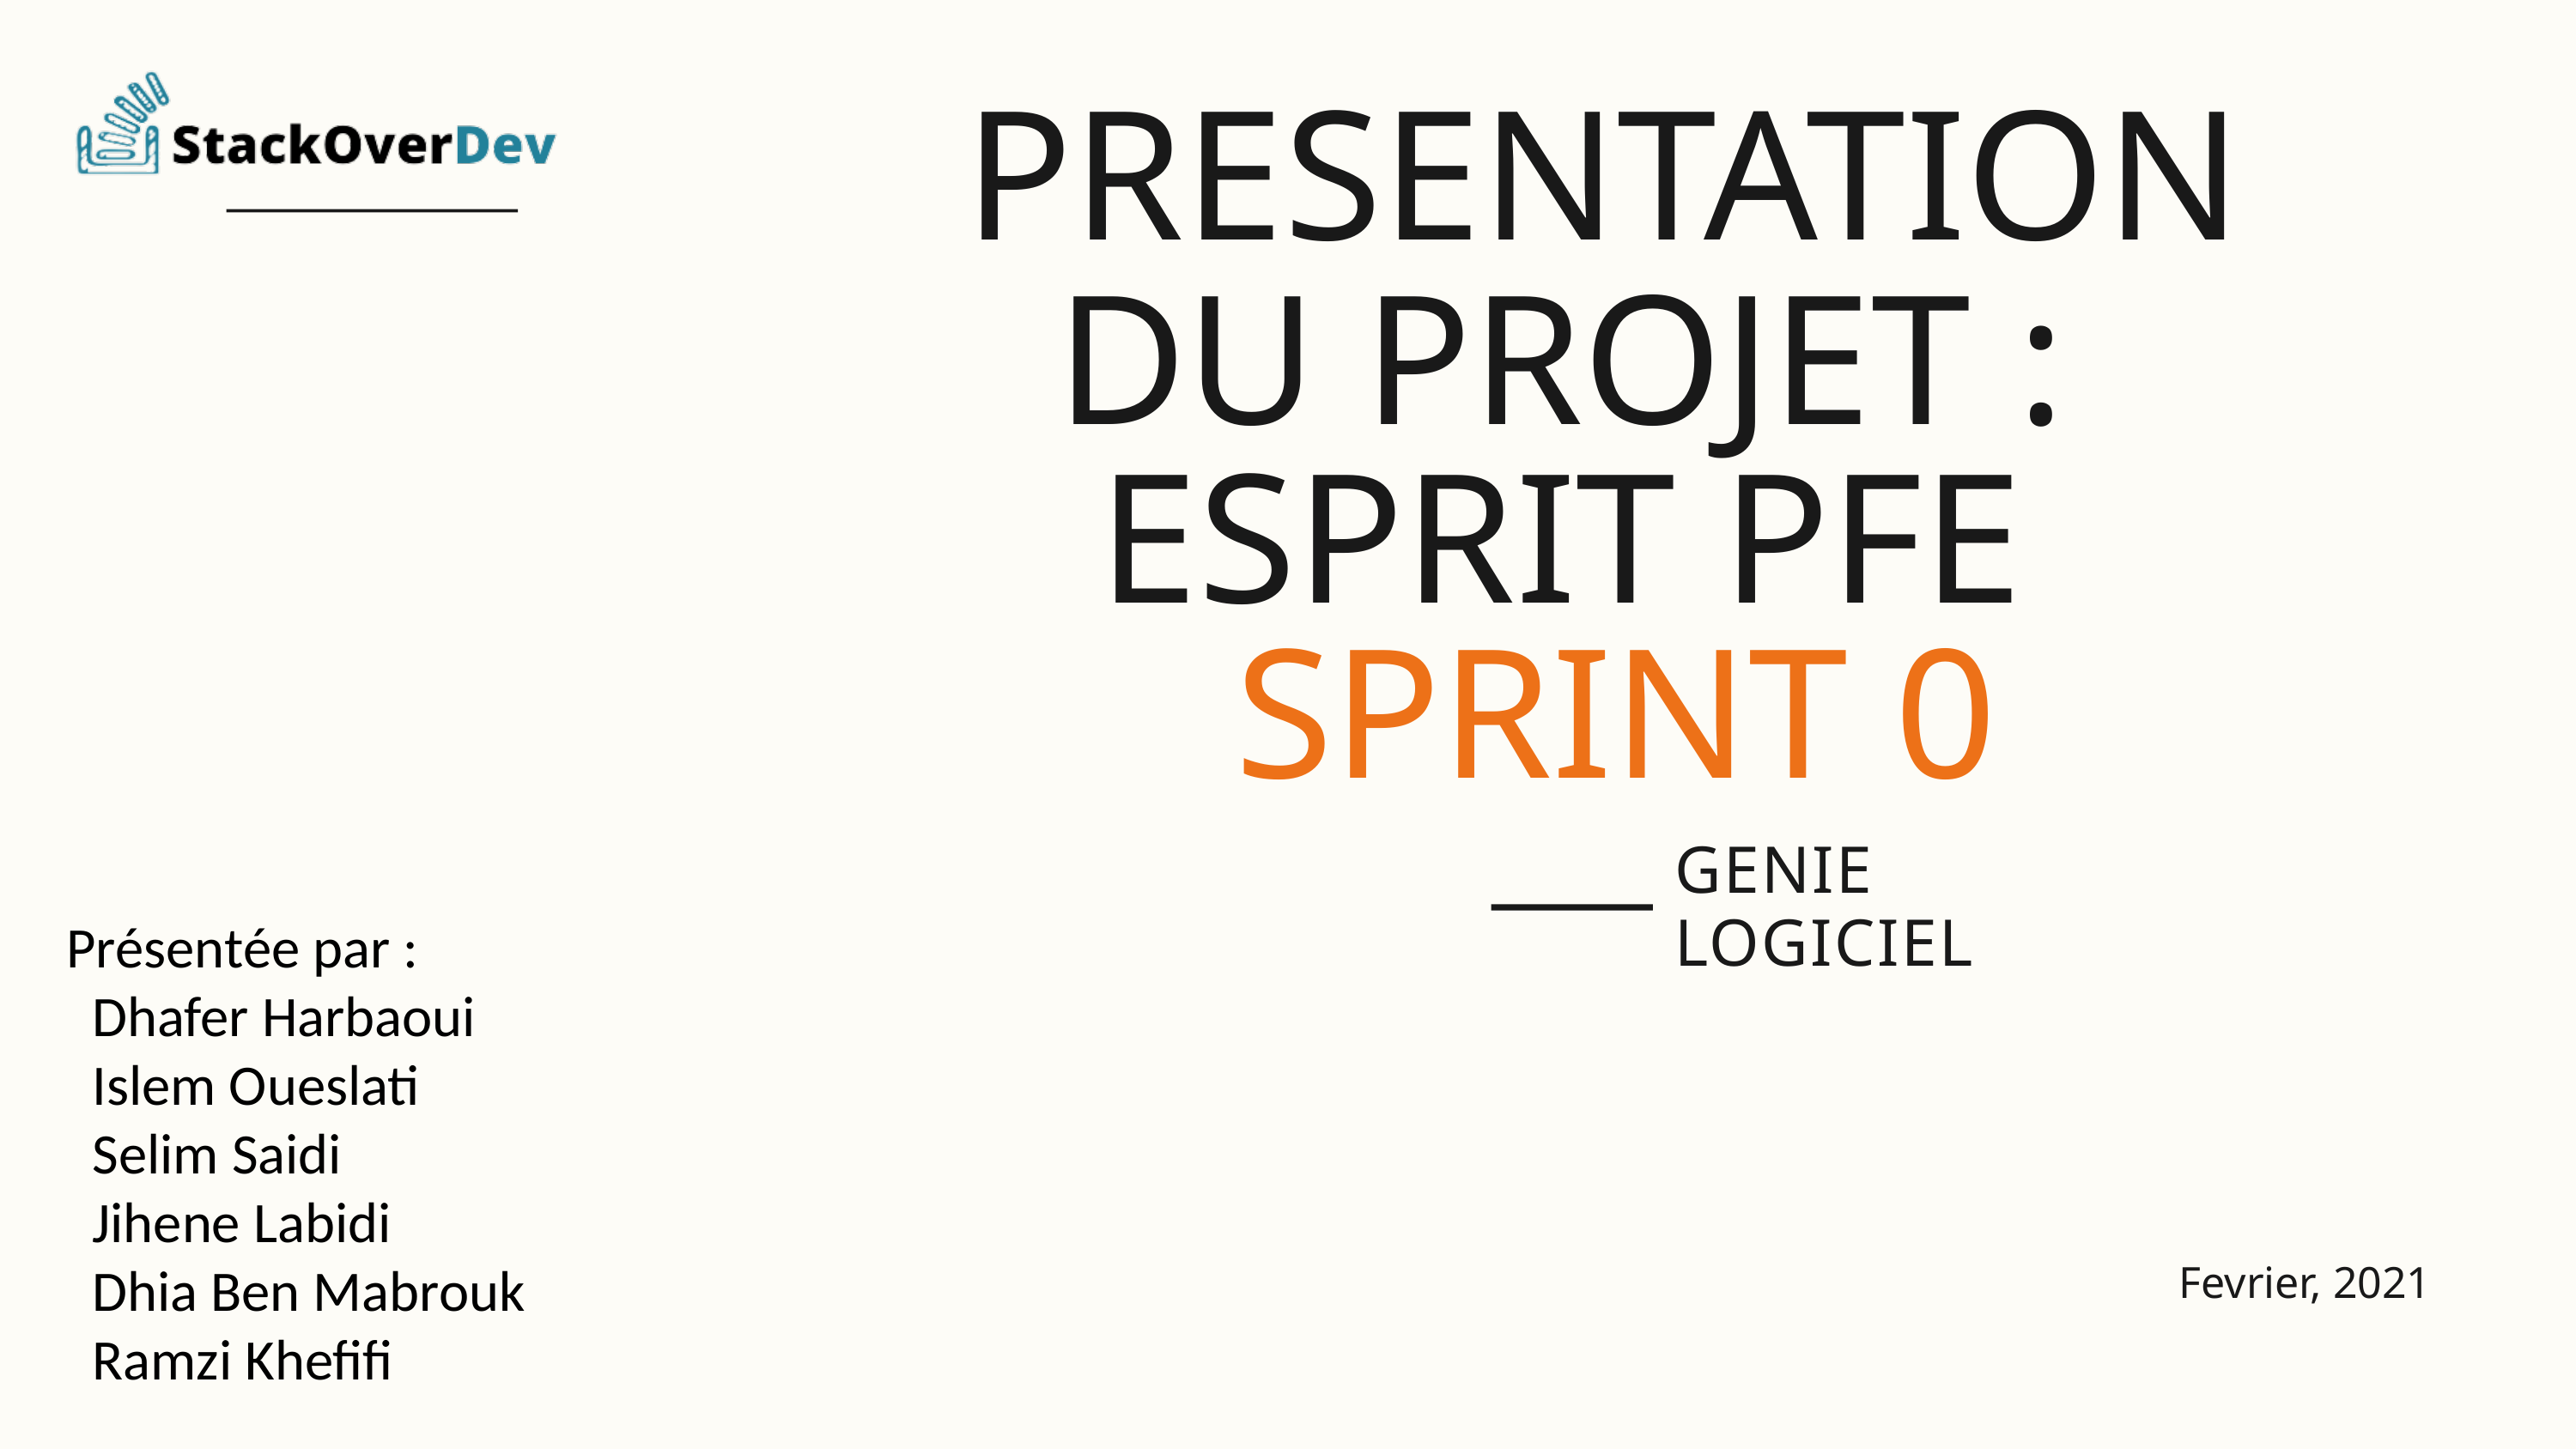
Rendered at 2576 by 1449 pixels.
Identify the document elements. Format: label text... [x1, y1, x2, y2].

text_box PRESENTATION [437, 96, 2350, 276]
text_box [1491, 904, 1653, 911]
text_box [226, 209, 519, 213]
picture [0, 58, 619, 197]
text_box GENIE LOGICIEL [1674, 832, 2153, 979]
text_box SPRINT 0 [1235, 634, 2576, 815]
text_box Présentée par : Dhafer Harbaoui Islem Oueslati Selim Saidi Jihene Labidi Dhia Ben Mabrouk Ramzi Khefifi [53, 904, 544, 1397]
text_box Fevrier, 2021 [1966, 1246, 2432, 1307]
text_box DU PROJET : ESPRIT PFE [659, 281, 2509, 640]
